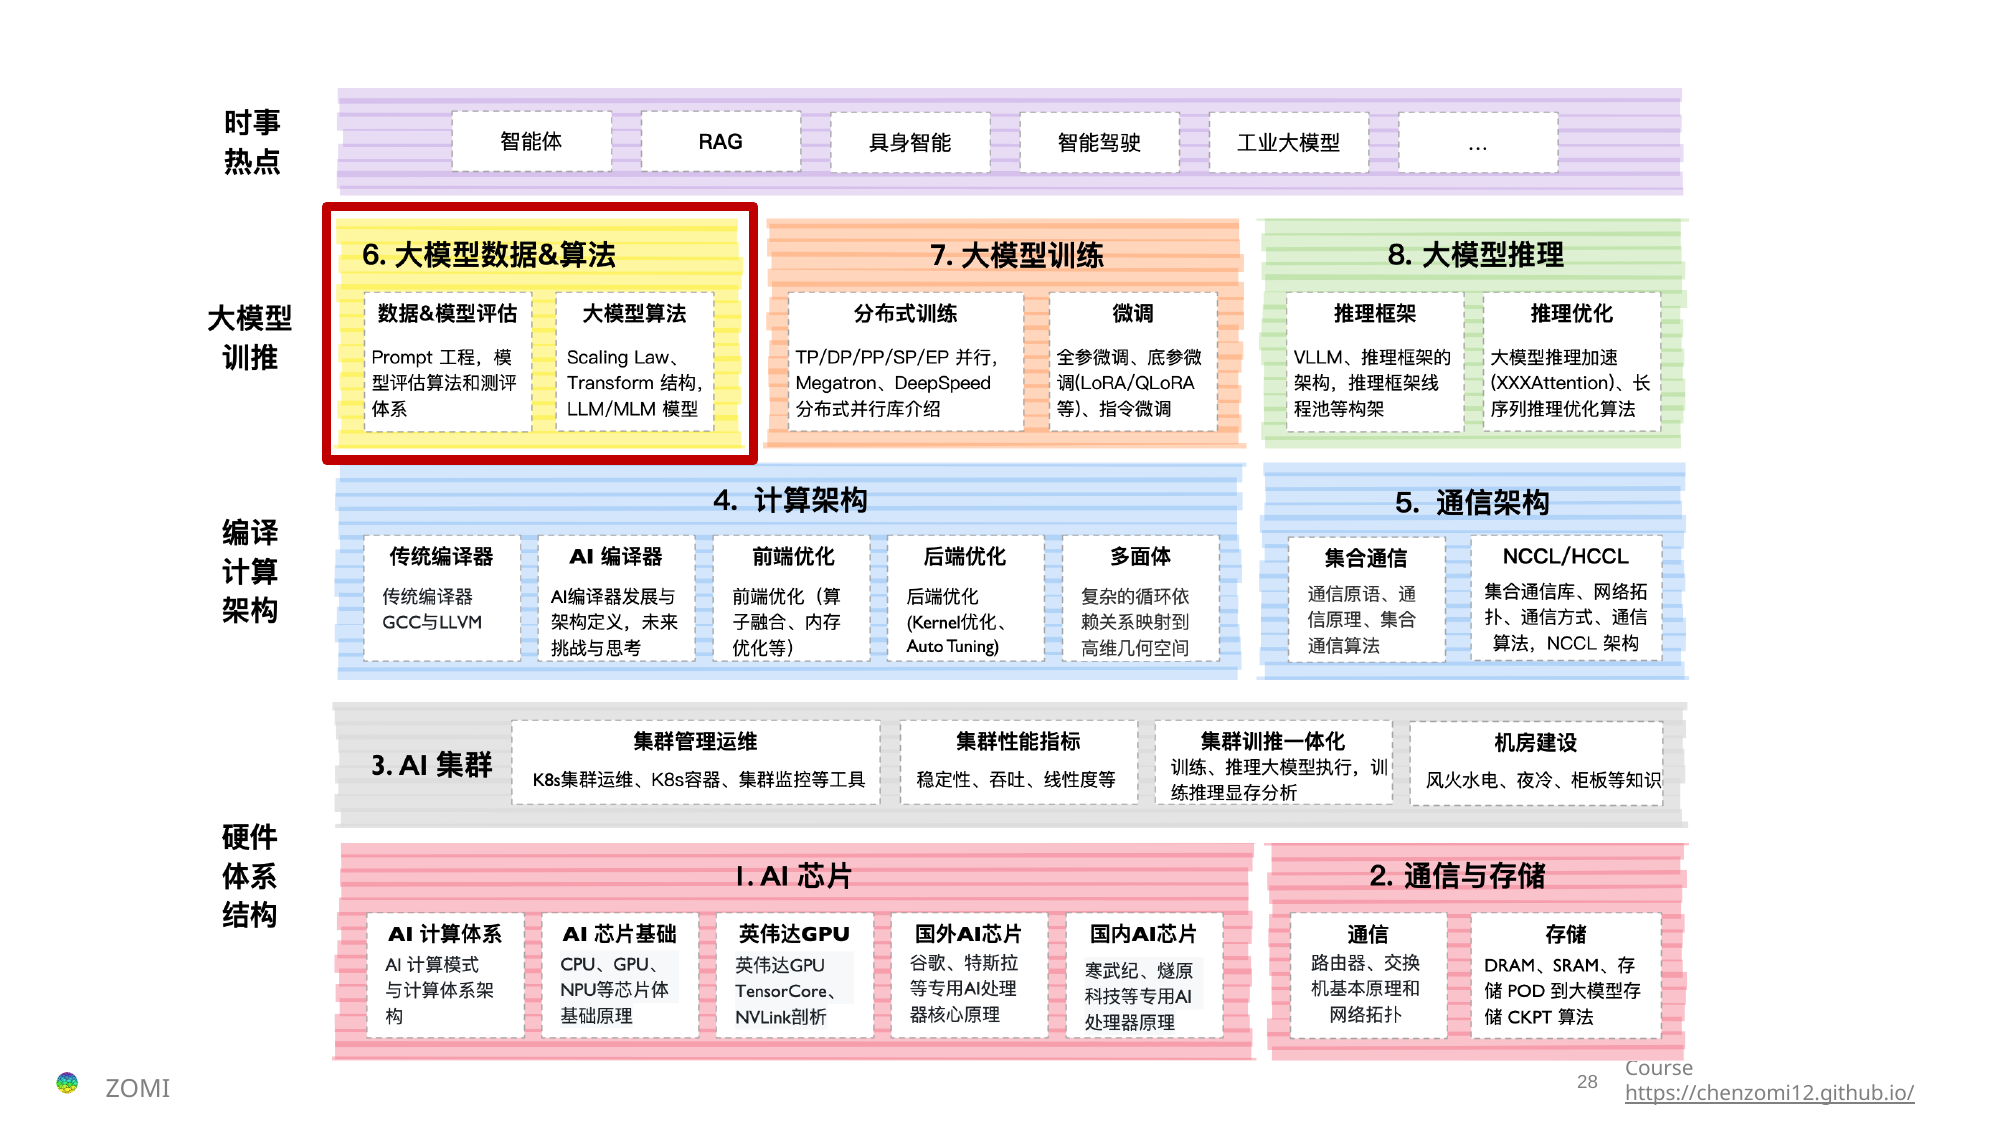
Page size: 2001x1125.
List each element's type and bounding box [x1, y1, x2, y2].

picture [57, 1073, 77, 1093]
picture [195, 88, 1690, 1061]
